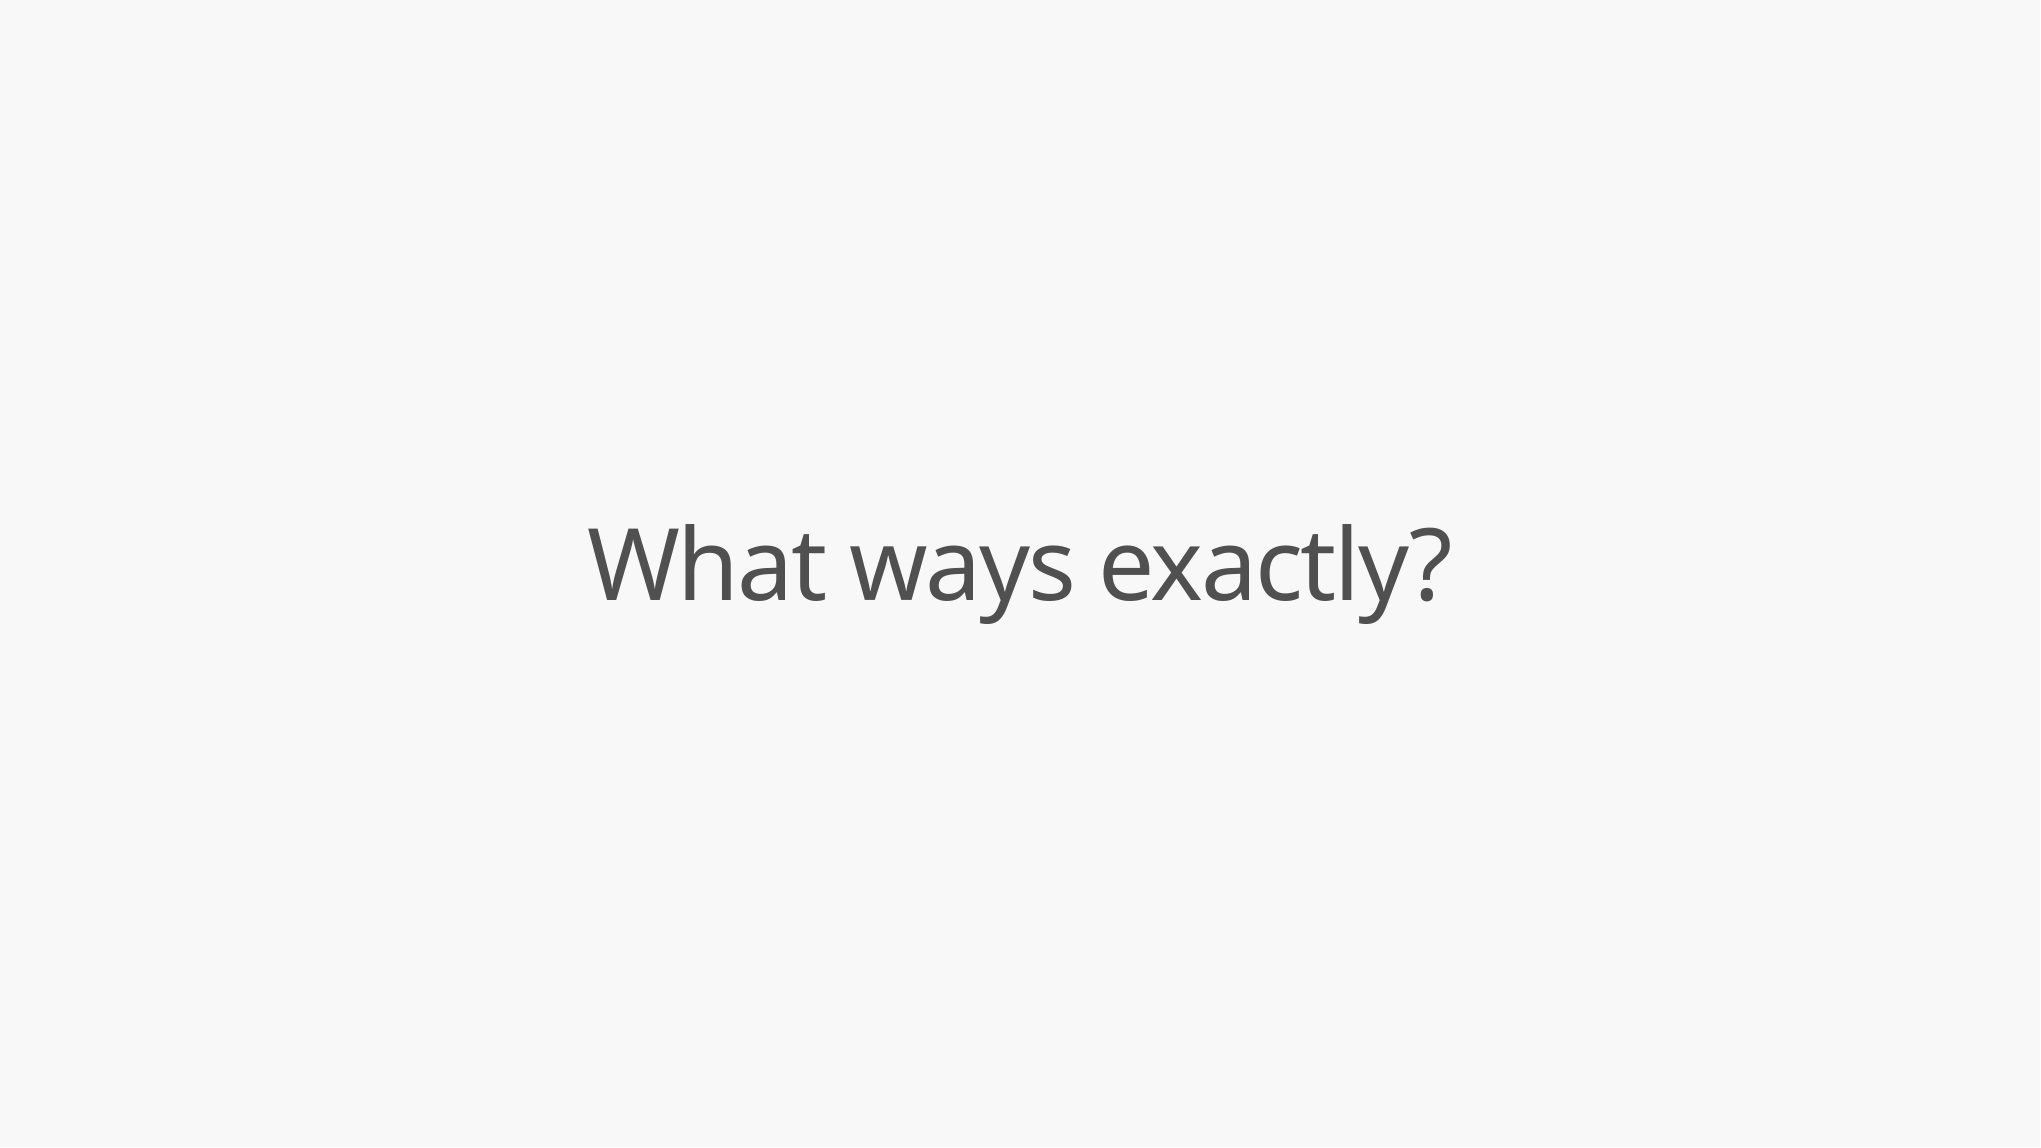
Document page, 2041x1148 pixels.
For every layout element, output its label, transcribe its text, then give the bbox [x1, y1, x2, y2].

title What ways exactly? [7, 498, 2033, 654]
